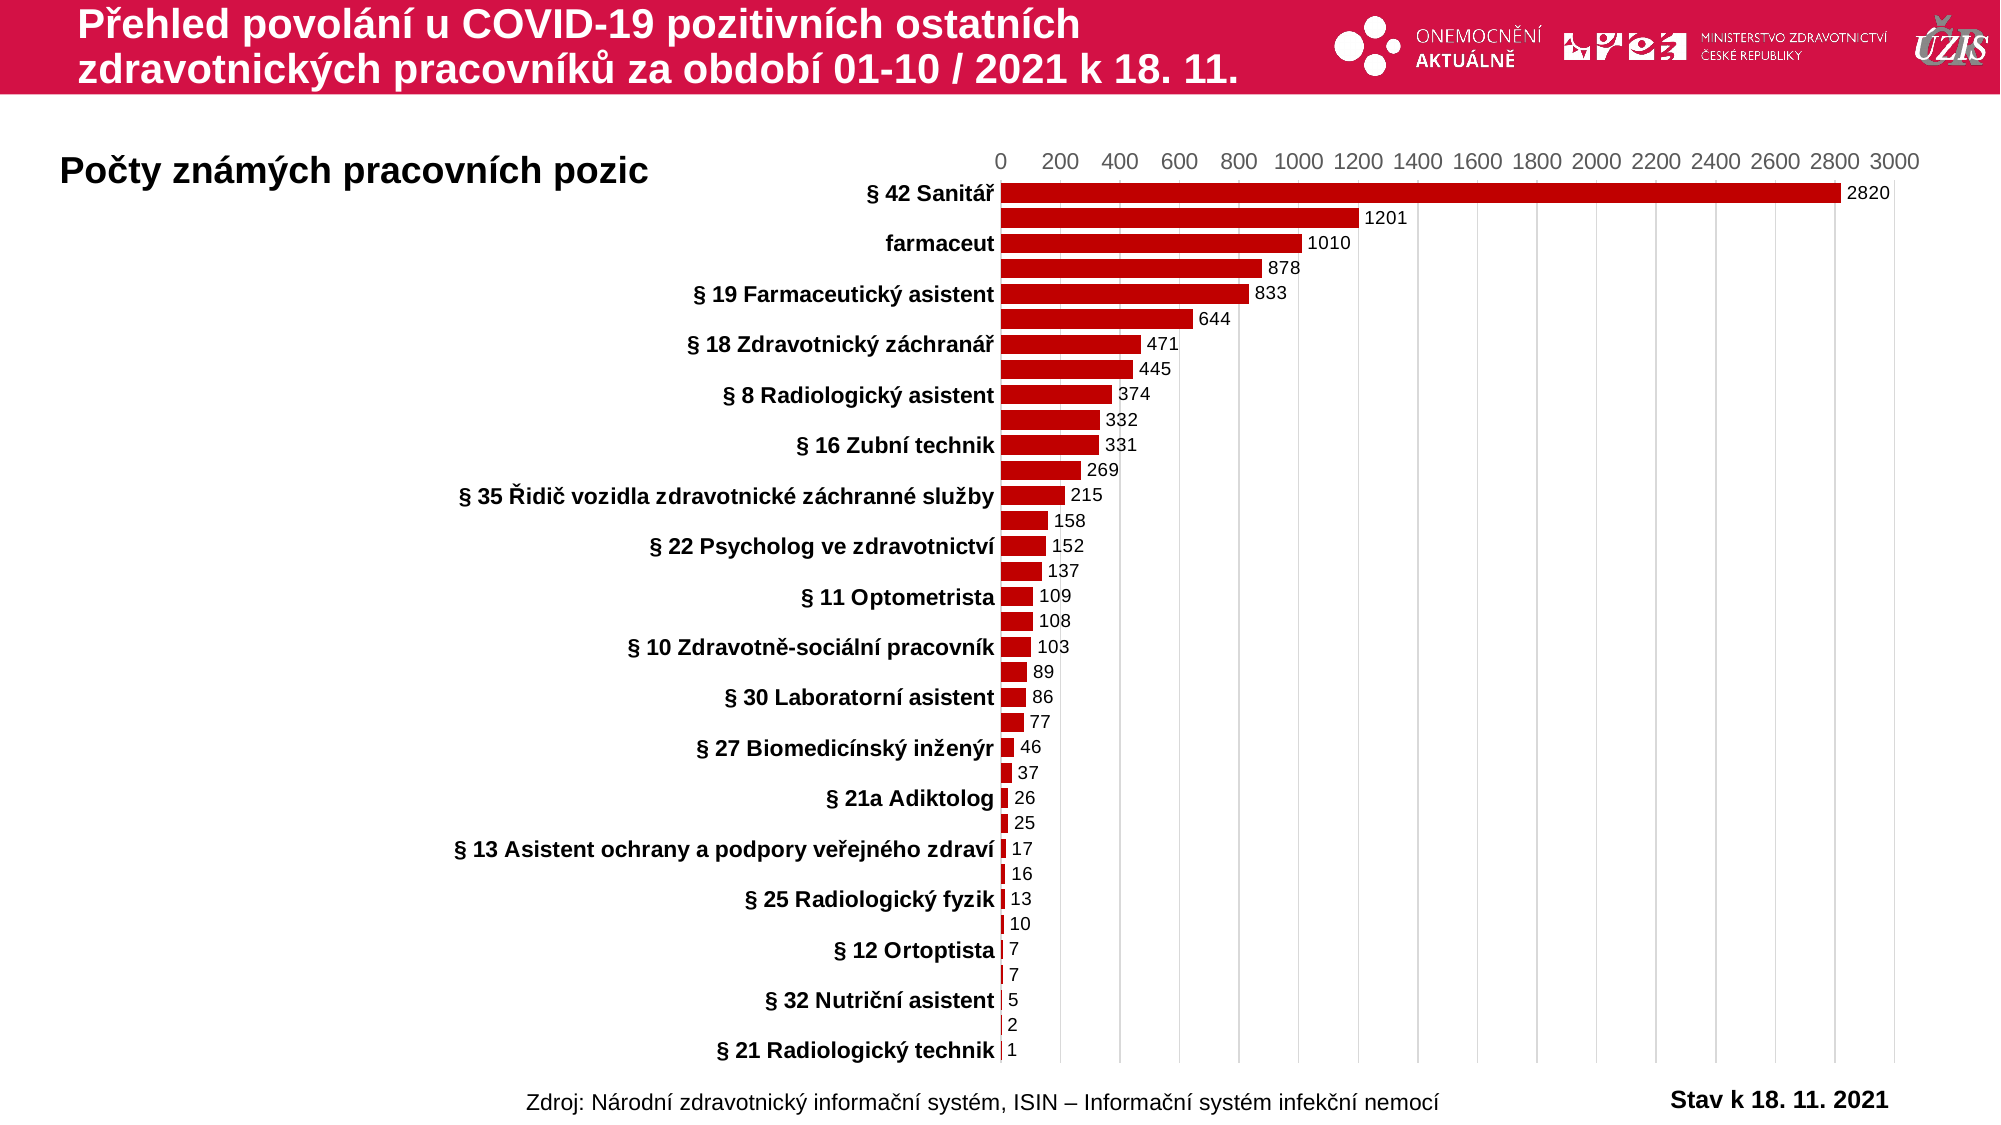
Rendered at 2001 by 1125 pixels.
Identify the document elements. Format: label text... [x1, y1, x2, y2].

picture [1334, 16, 1542, 76]
text_box Zdroj: Národní zdravotnický informační systém, ISIN – Informační systém infekční nemocí [354, 1083, 1613, 1123]
picture [1563, 31, 1888, 60]
text_box Stav k 18. 11. 2021 [1615, 1083, 1946, 1121]
title Přehled povolání u COVID-19 pozitivních ostatních zdravotnických pracovníků za období 01-10 / 2021 k 18. 11. [62, 0, 1303, 95]
picture [1915, 15, 1989, 66]
chart [6, 119, 1952, 1083]
